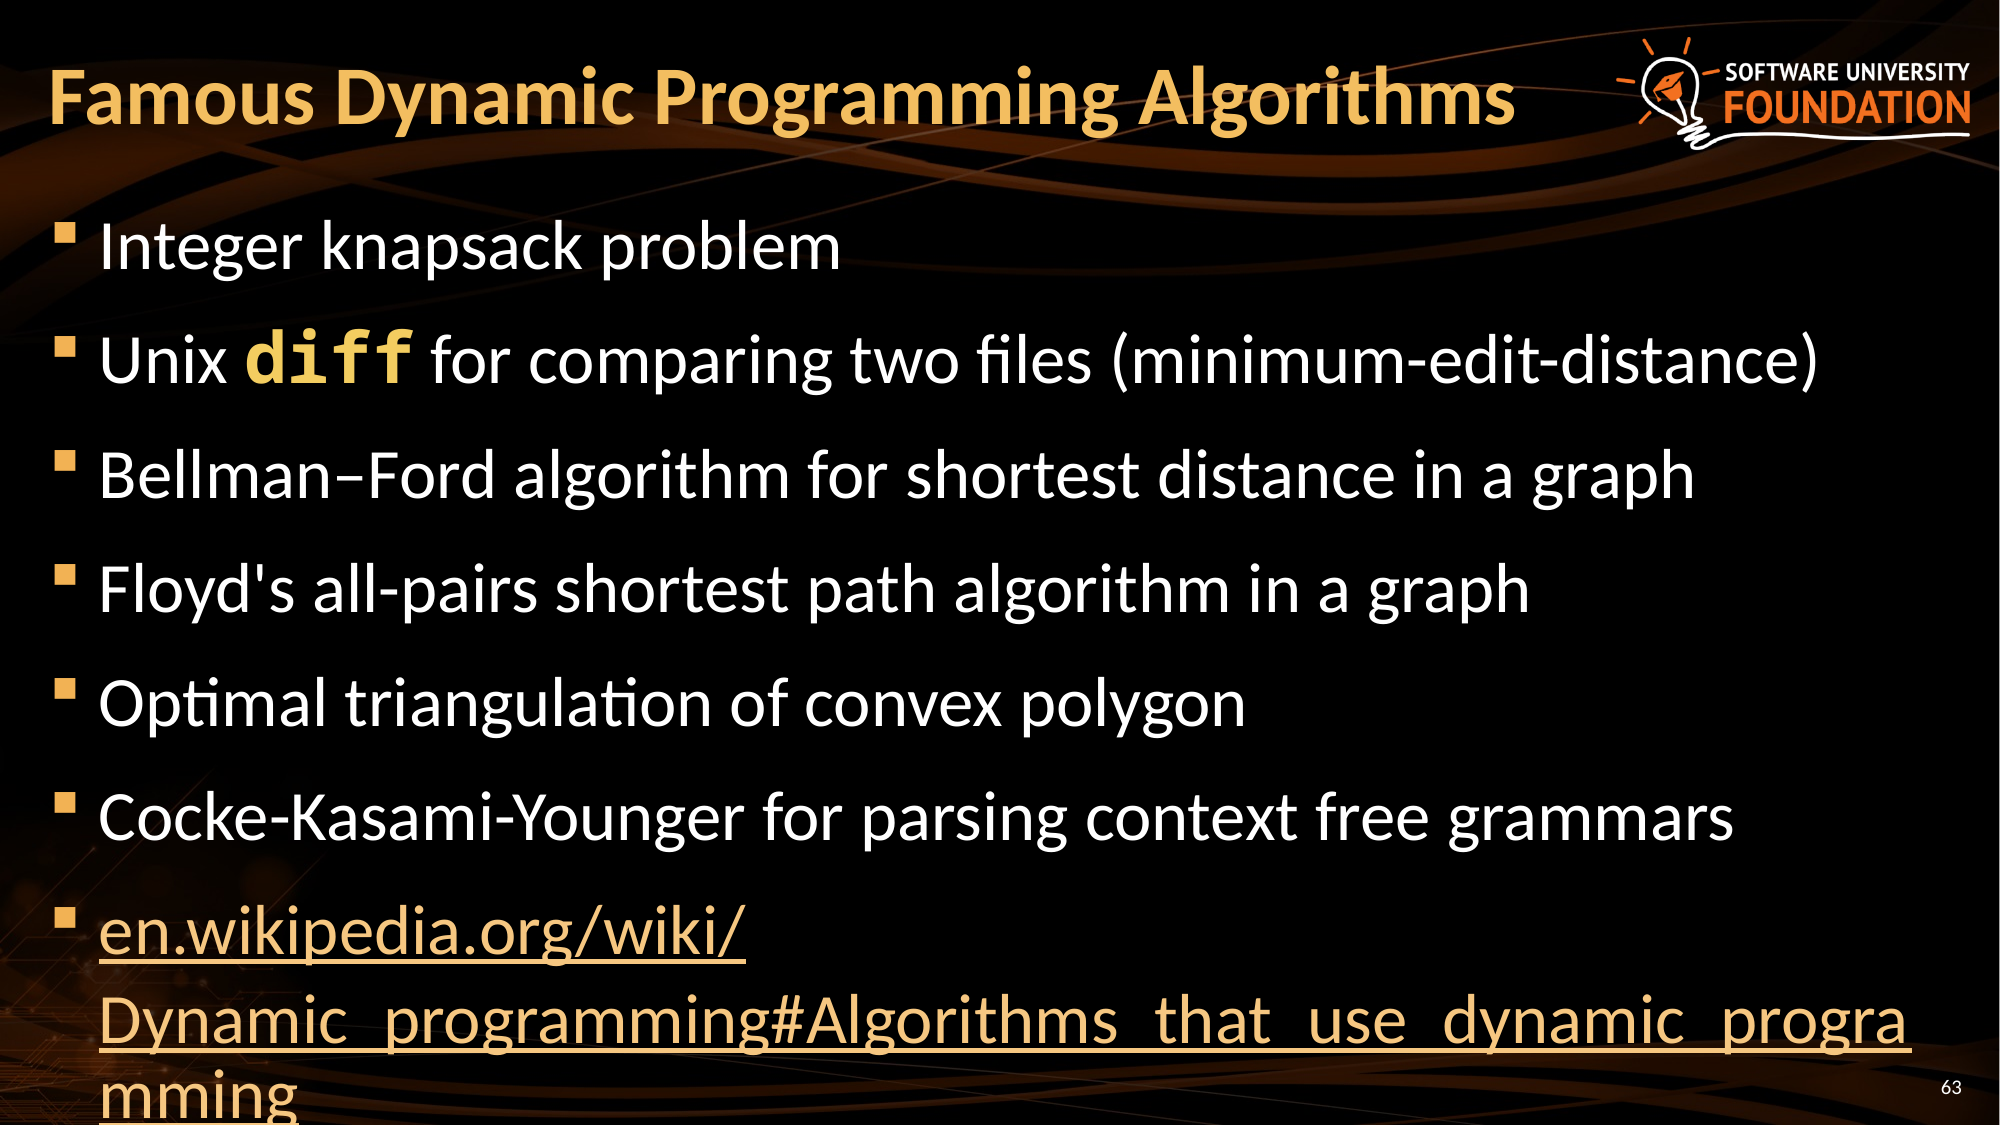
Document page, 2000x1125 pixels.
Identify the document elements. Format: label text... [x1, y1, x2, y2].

picture [0, 0, 2000, 1125]
list Integer knapsack problem Unix diff for comparing two files (minimum-edit-distance) Bellman–Ford algorithm for shortest distance in a graph Floyd's all-pairs shortest path algorithm in a graph Optimal triangulation of convex polygon Cocke-Kasami-Younger for parsing context free grammars en.wikipedia.org/wiki/Dynamic_programming#Algorithms_that_use_dynamic_programming [31, 188, 1968, 1103]
title Famous Dynamic Programming Algorithms [30, 6, 1602, 189]
